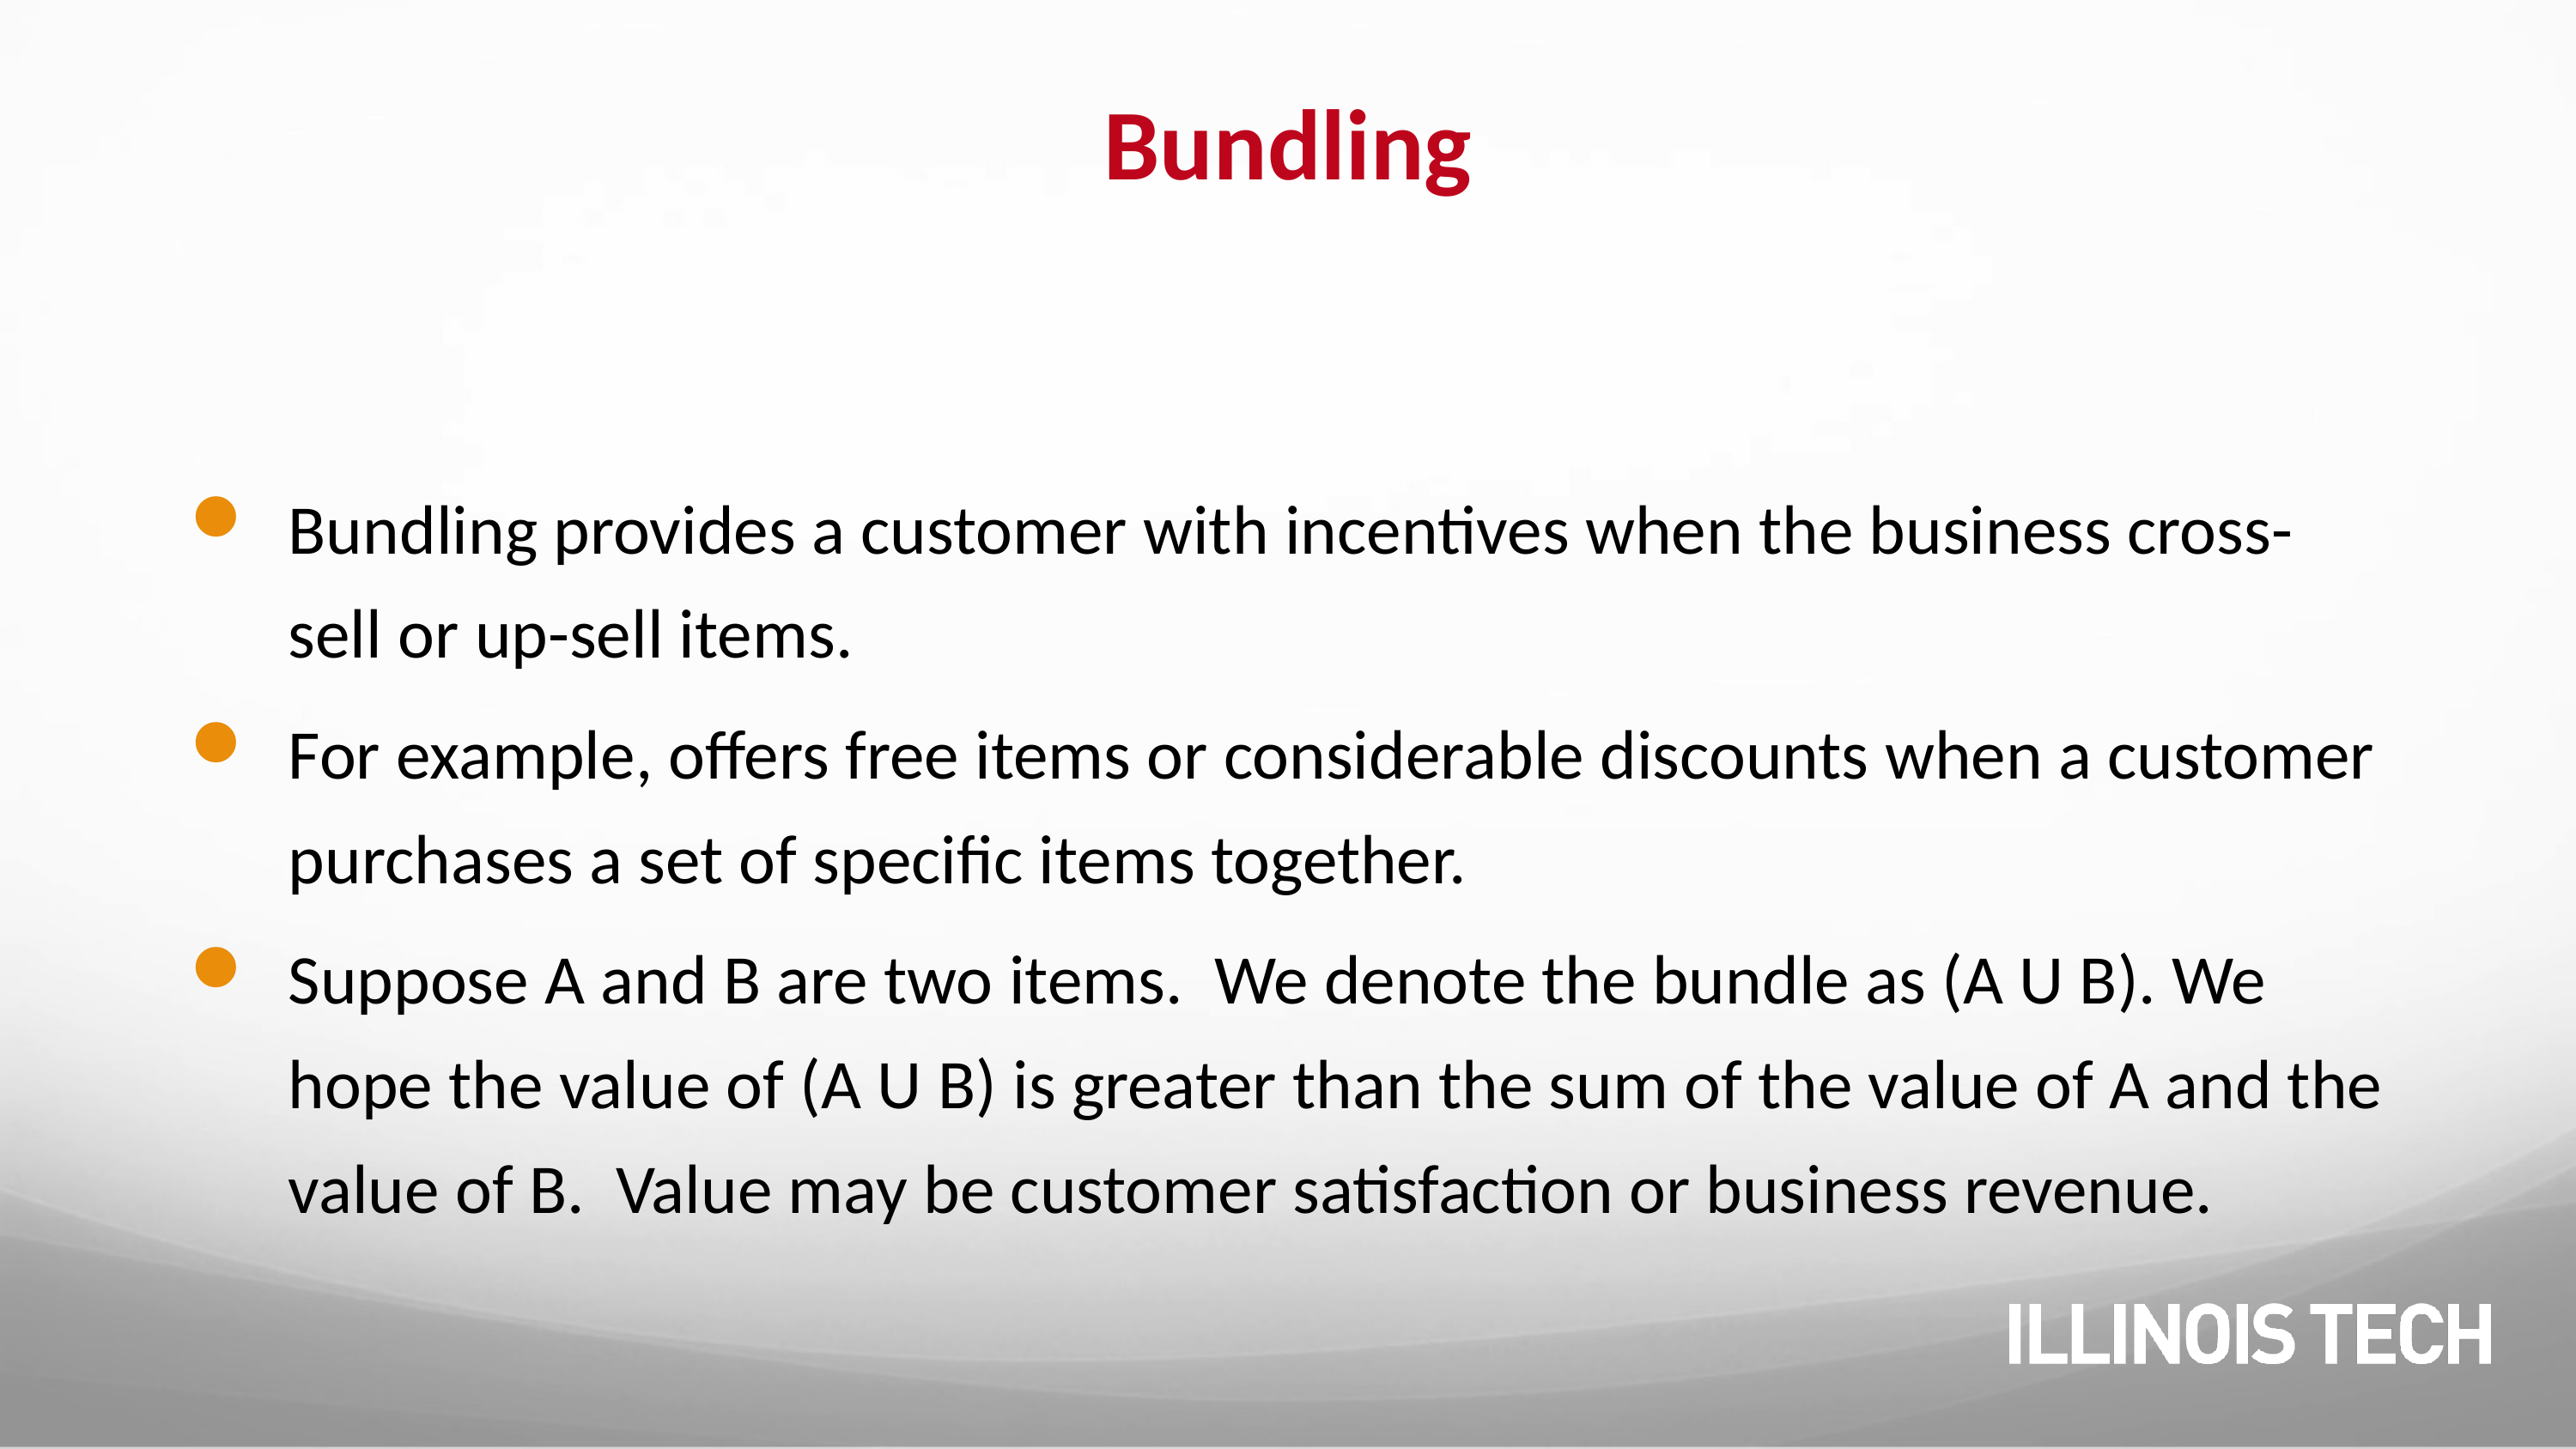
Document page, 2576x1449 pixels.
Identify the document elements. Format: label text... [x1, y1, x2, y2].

picture [0, 0, 2576, 1449]
title Bundling [177, 0, 2399, 281]
list Bundling provides a customer with incentives when the business cross-sell or up-sell items. For example, offers free items or considerable discounts when a customer purchases a set of specific items together. Suppose A and B are two items. We denote the bundle as (A U B). We hope the value of (A U B) is greater than the sum of the value of A and the value of B. Value may be customer satisfaction or business revenue. [177, 385, 2399, 1305]
